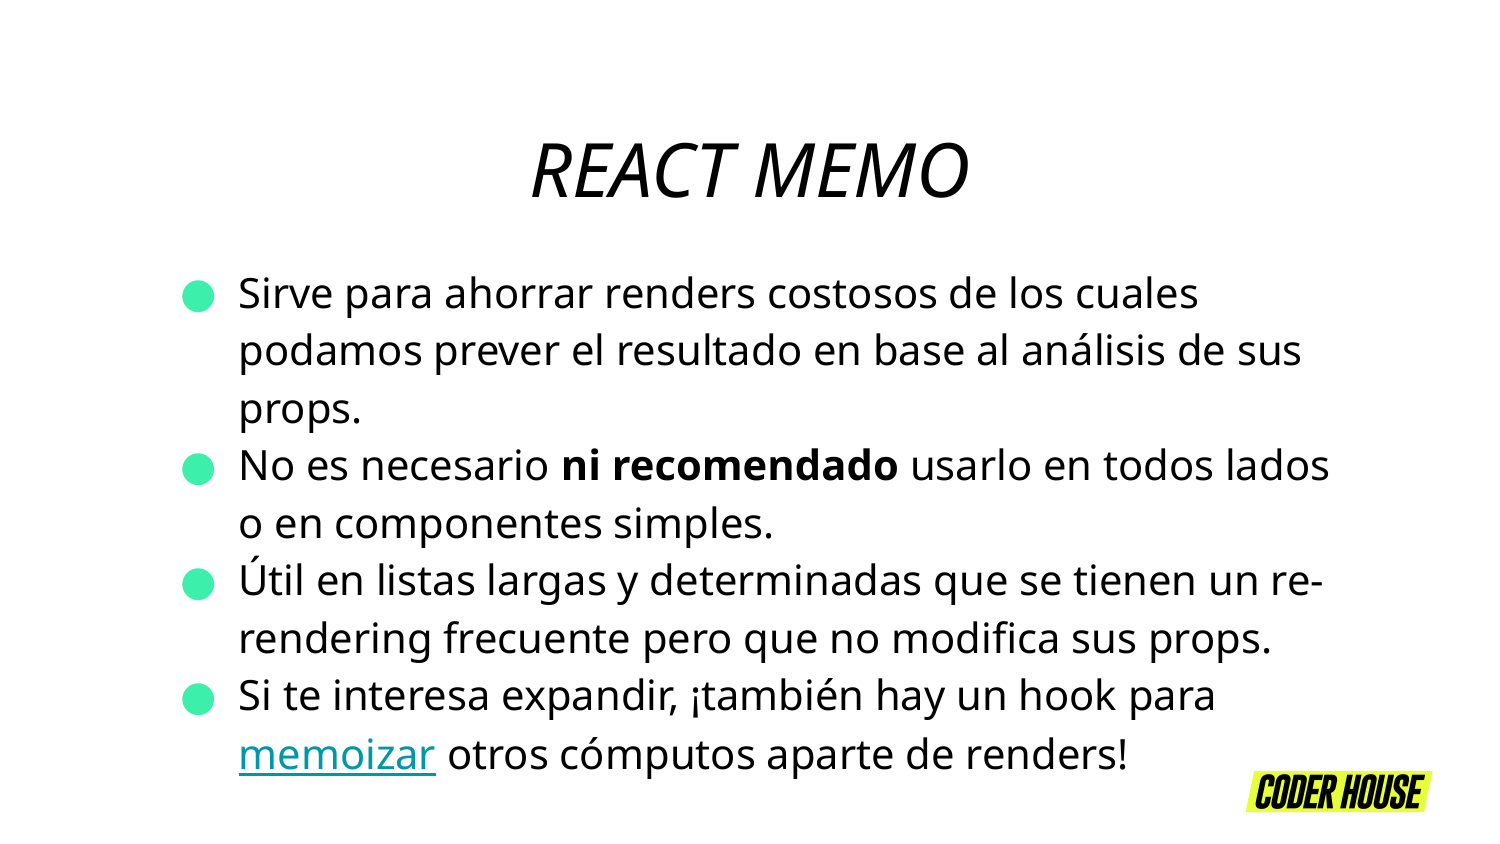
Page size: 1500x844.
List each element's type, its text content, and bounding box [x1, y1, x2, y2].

text_box Sirve para ahorrar renders costosos de los cuales podamos prever el resultado en base al análisis de sus props. No es necesario ni recomendado usarlo en todos lados o en componentes simples. Útil en listas largas y determinadas que se tienen un re-rendering frecuente pero que no modifica sus props. Si te interesa expandir, ¡también hay un hook para memoizar otros cómputos aparte de renders! [148, 269, 1352, 774]
text_box REACT MEMO [264, 93, 1236, 234]
picture [1241, 764, 1437, 819]
